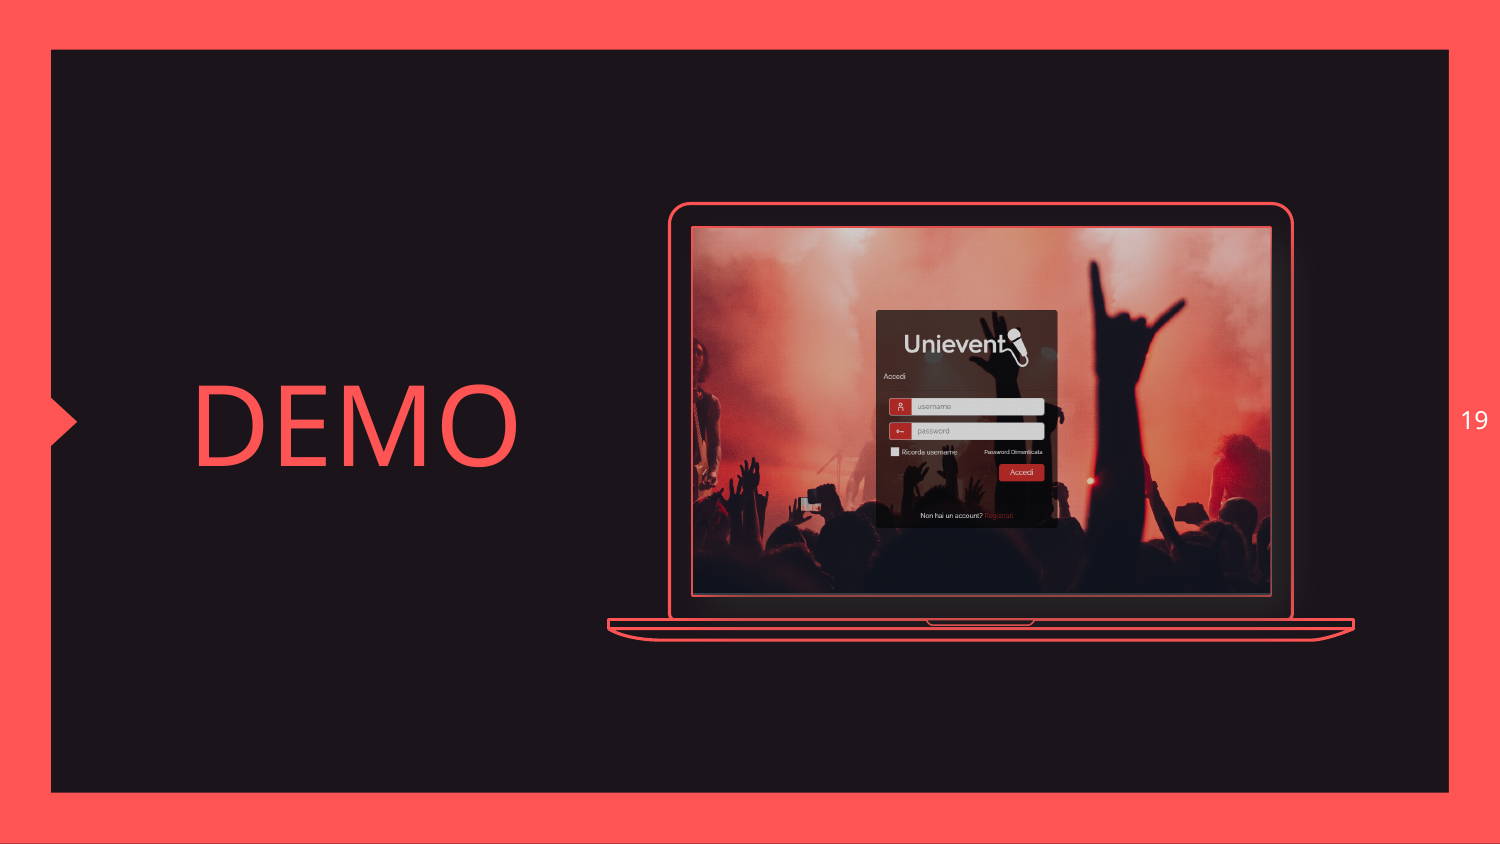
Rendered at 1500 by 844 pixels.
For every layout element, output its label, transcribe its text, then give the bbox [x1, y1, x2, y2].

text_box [608, 203, 1354, 641]
list DEMO [188, 368, 603, 455]
slide_number 19 [1449, 371, 1500, 472]
picture [692, 228, 1271, 595]
